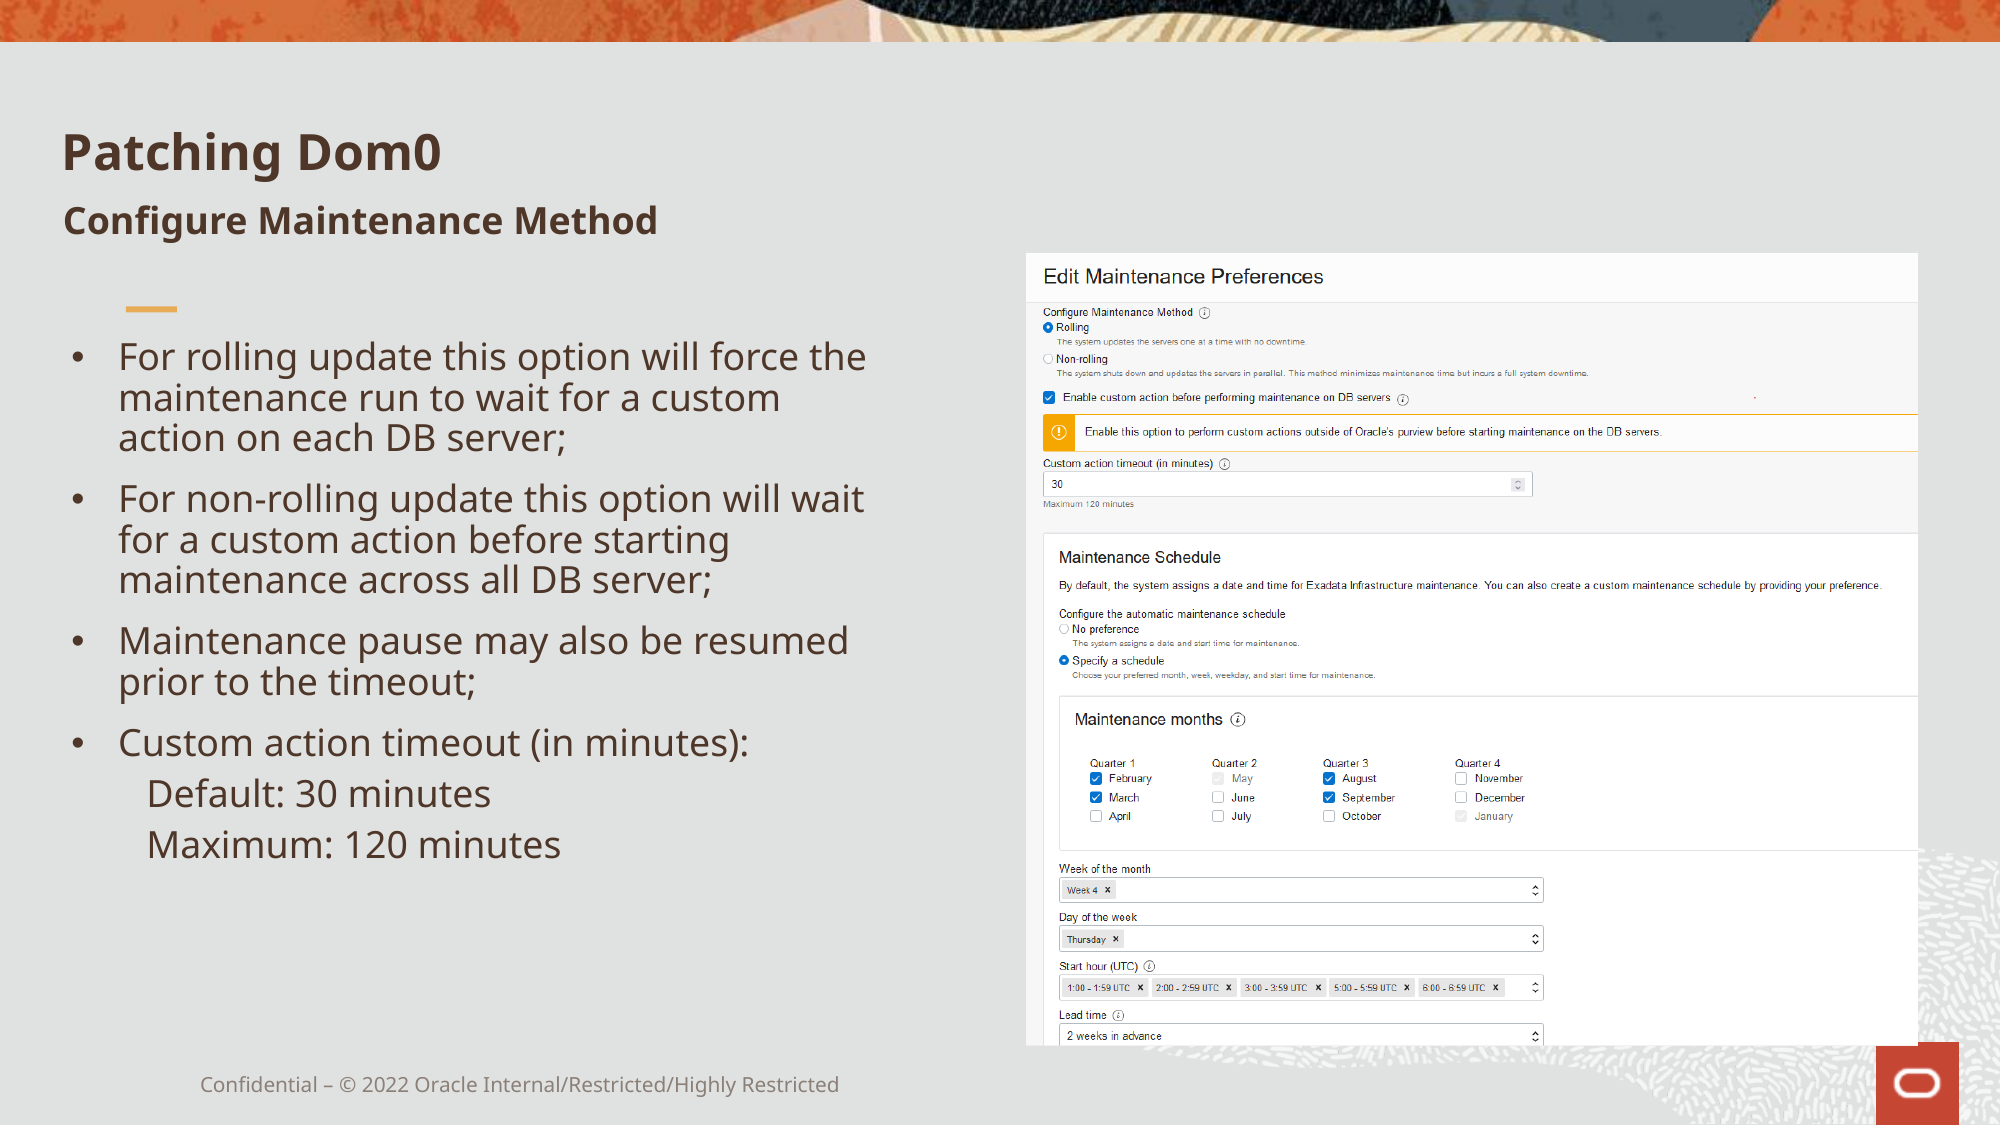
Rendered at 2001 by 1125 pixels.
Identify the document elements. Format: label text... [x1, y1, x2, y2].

text_box Confidential – © 2022 Oracle Internal/Restricted/Highly Restricted [185, 1053, 1128, 1114]
picture [1026, 253, 2000, 1125]
text_box Configure Maintenance Method [48, 195, 1084, 314]
picture [0, 0, 2000, 42]
title Patching Dom0 [61, 65, 1787, 189]
text_box For rolling update this option will force the maintenance run to wait for a custom action on each DB server; For non-rolling update this option will wait for a custom action before starting maintenance across all DB server; Maintenance pause may also be resumed prior to the timeout; Custom action timeout (in minutes): Default: 30 minutes Maximum: 120 minutes [56, 330, 914, 1069]
text_box [61, 604, 908, 735]
